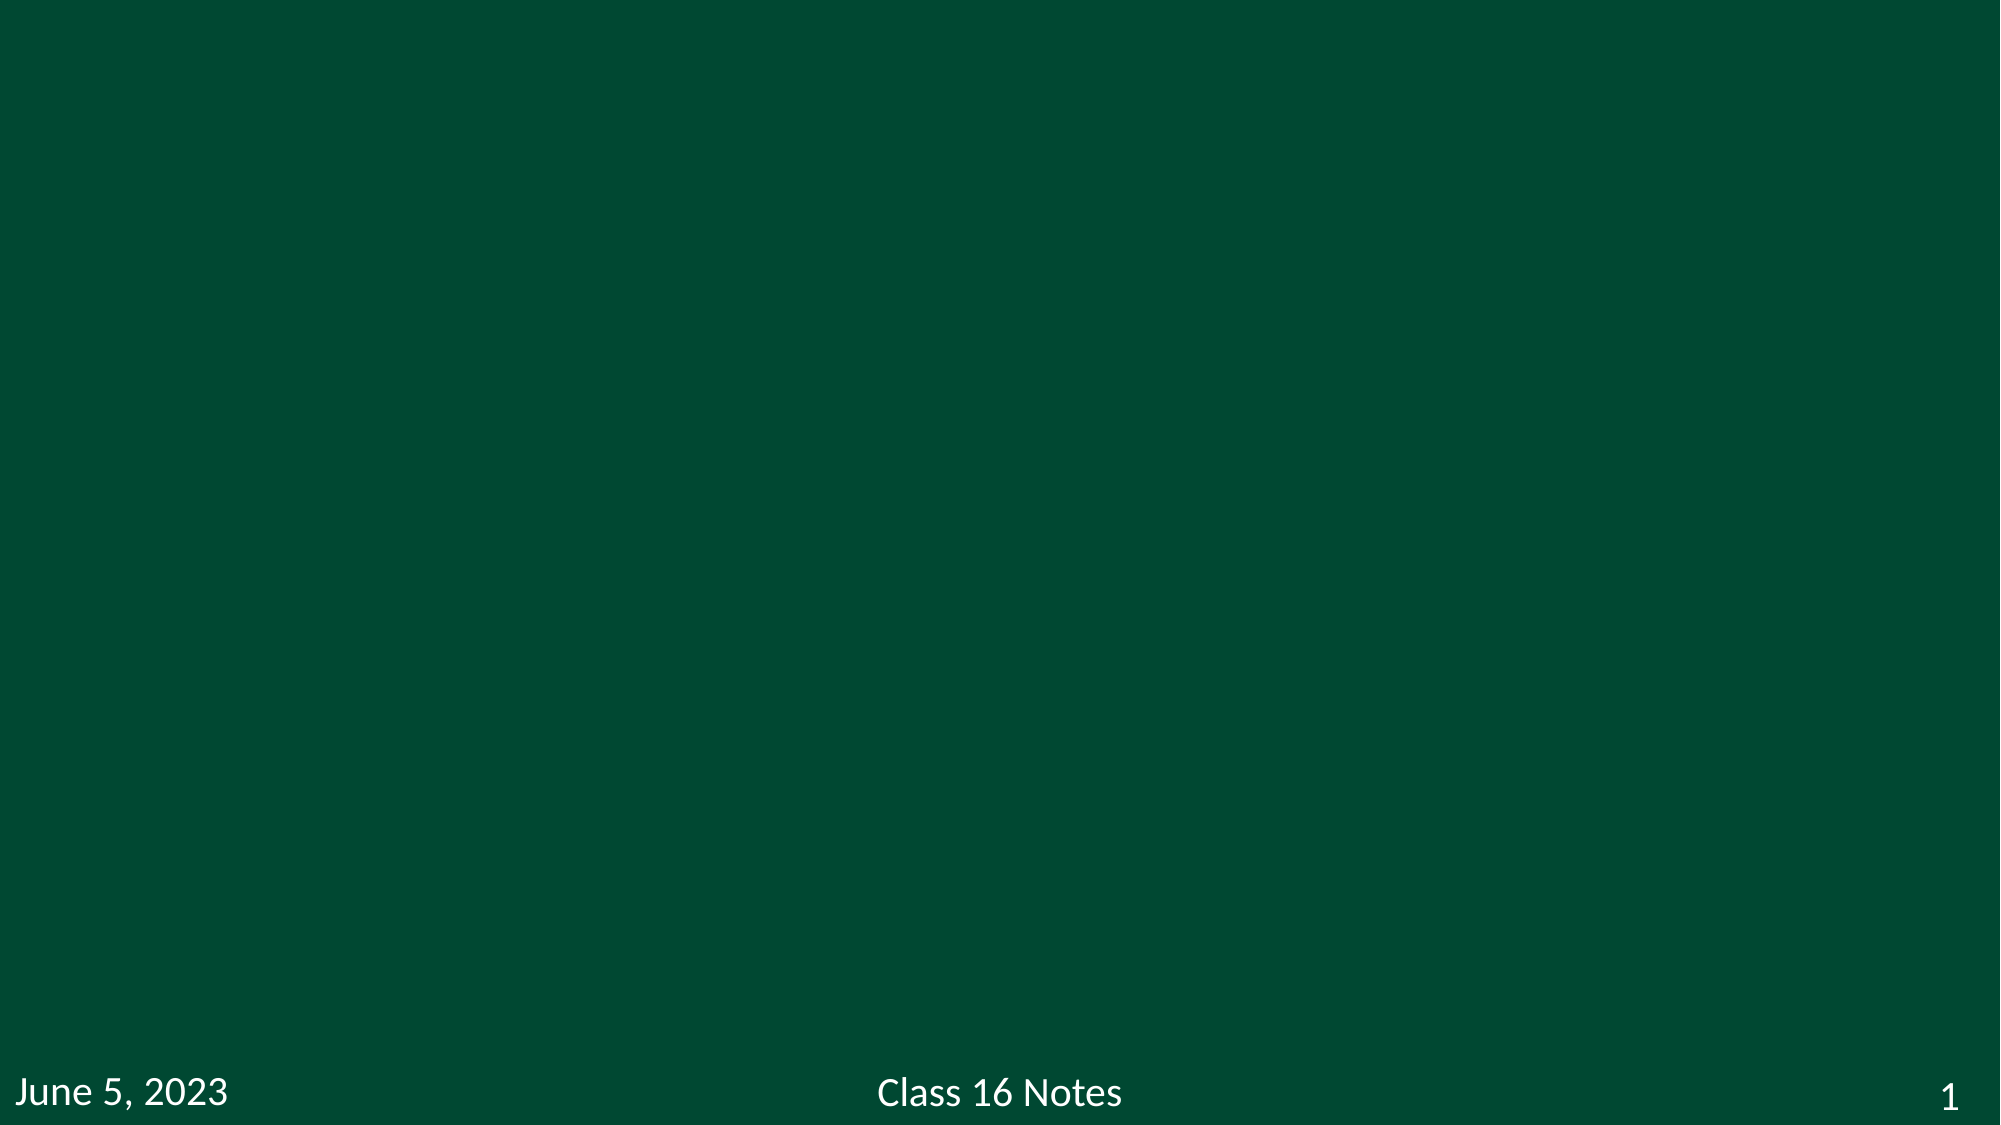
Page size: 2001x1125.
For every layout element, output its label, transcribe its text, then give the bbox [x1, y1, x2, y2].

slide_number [0, 1071, 450, 1107]
footer Class 16 Notes [662, 1071, 1338, 1109]
slide_number 1 [1524, 1074, 1975, 1113]
